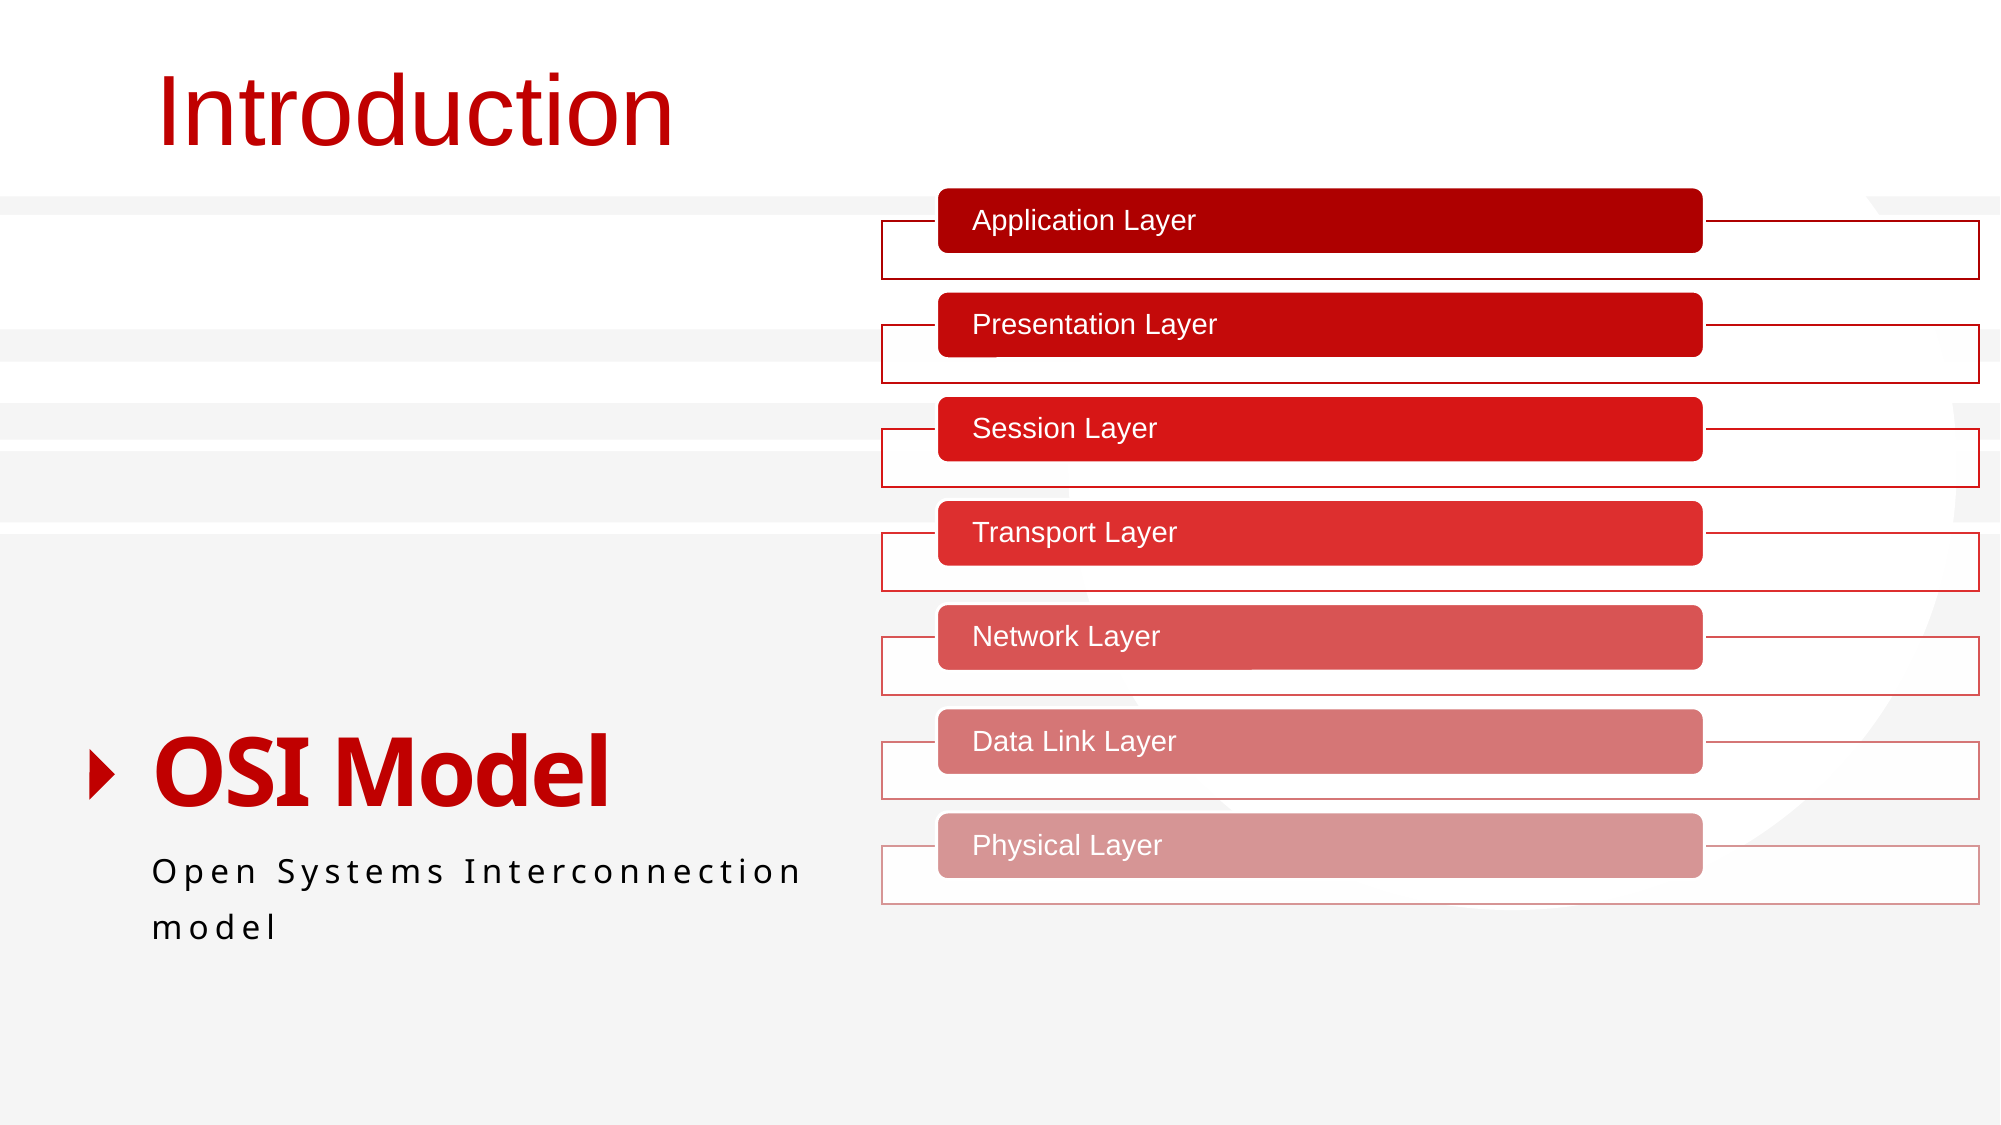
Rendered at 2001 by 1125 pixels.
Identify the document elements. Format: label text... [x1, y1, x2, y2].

title OSI Model [136, 555, 881, 835]
list Open Systems Interconnection model [136, 847, 1069, 1025]
text_box Introduction [140, 38, 692, 173]
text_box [881, 174, 1979, 916]
